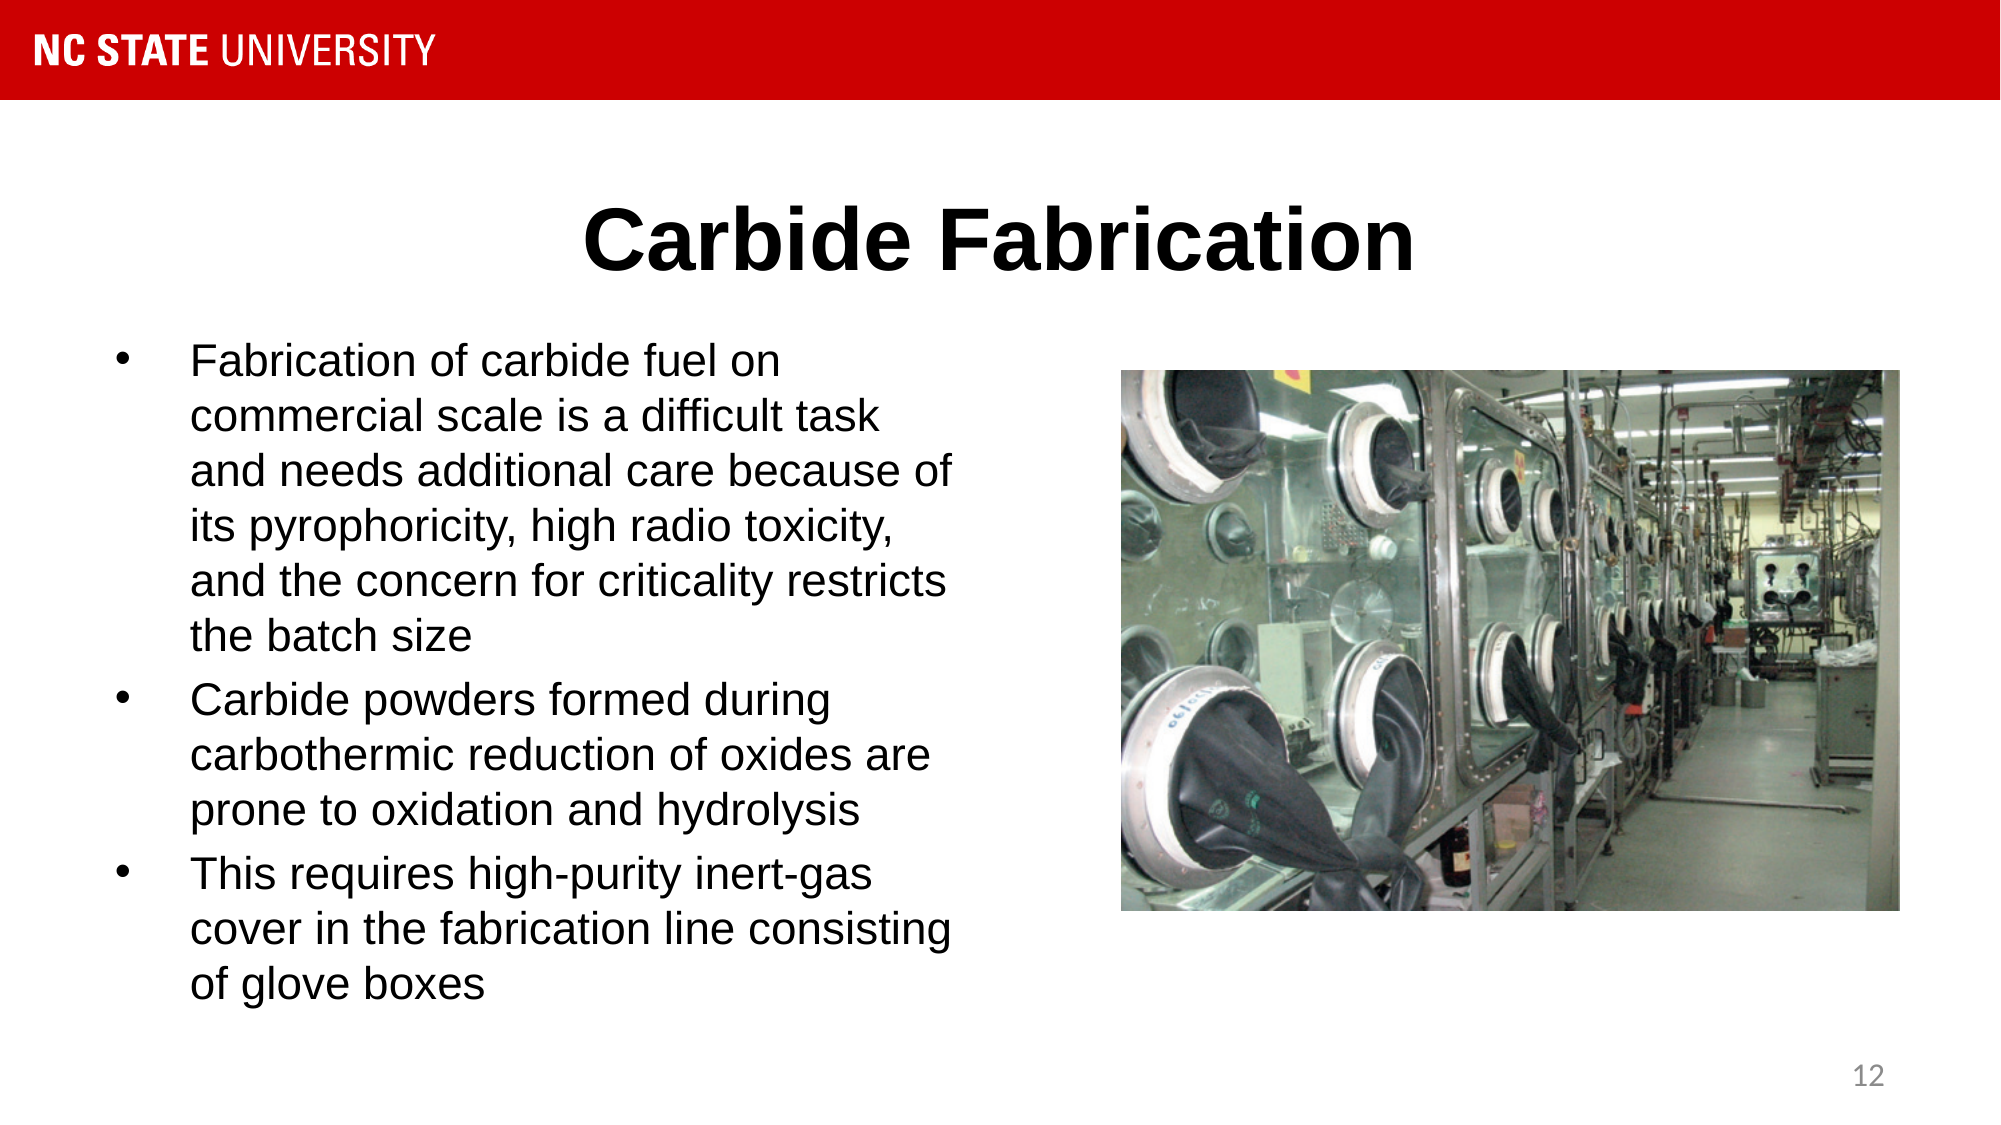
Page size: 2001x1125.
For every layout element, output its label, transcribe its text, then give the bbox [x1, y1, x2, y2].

title Carbide Fabrication [99, 147, 1900, 323]
slide_number 12 [1433, 1042, 1900, 1103]
list Fabrication of carbide fuel on commercial scale is a difficult task and needs additional care because of its pyrophoricity, high radio toxicity, and the concern for criticality restricts the batch size Carbide powders formed during carbothermic reduction of oxides are prone to oxidation and hydrolysis This requires high-purity inert-gas cover in the fabrication line consisting of glove boxes [99, 322, 984, 1005]
picture [0, 0, 2001, 100]
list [1121, 369, 1901, 911]
